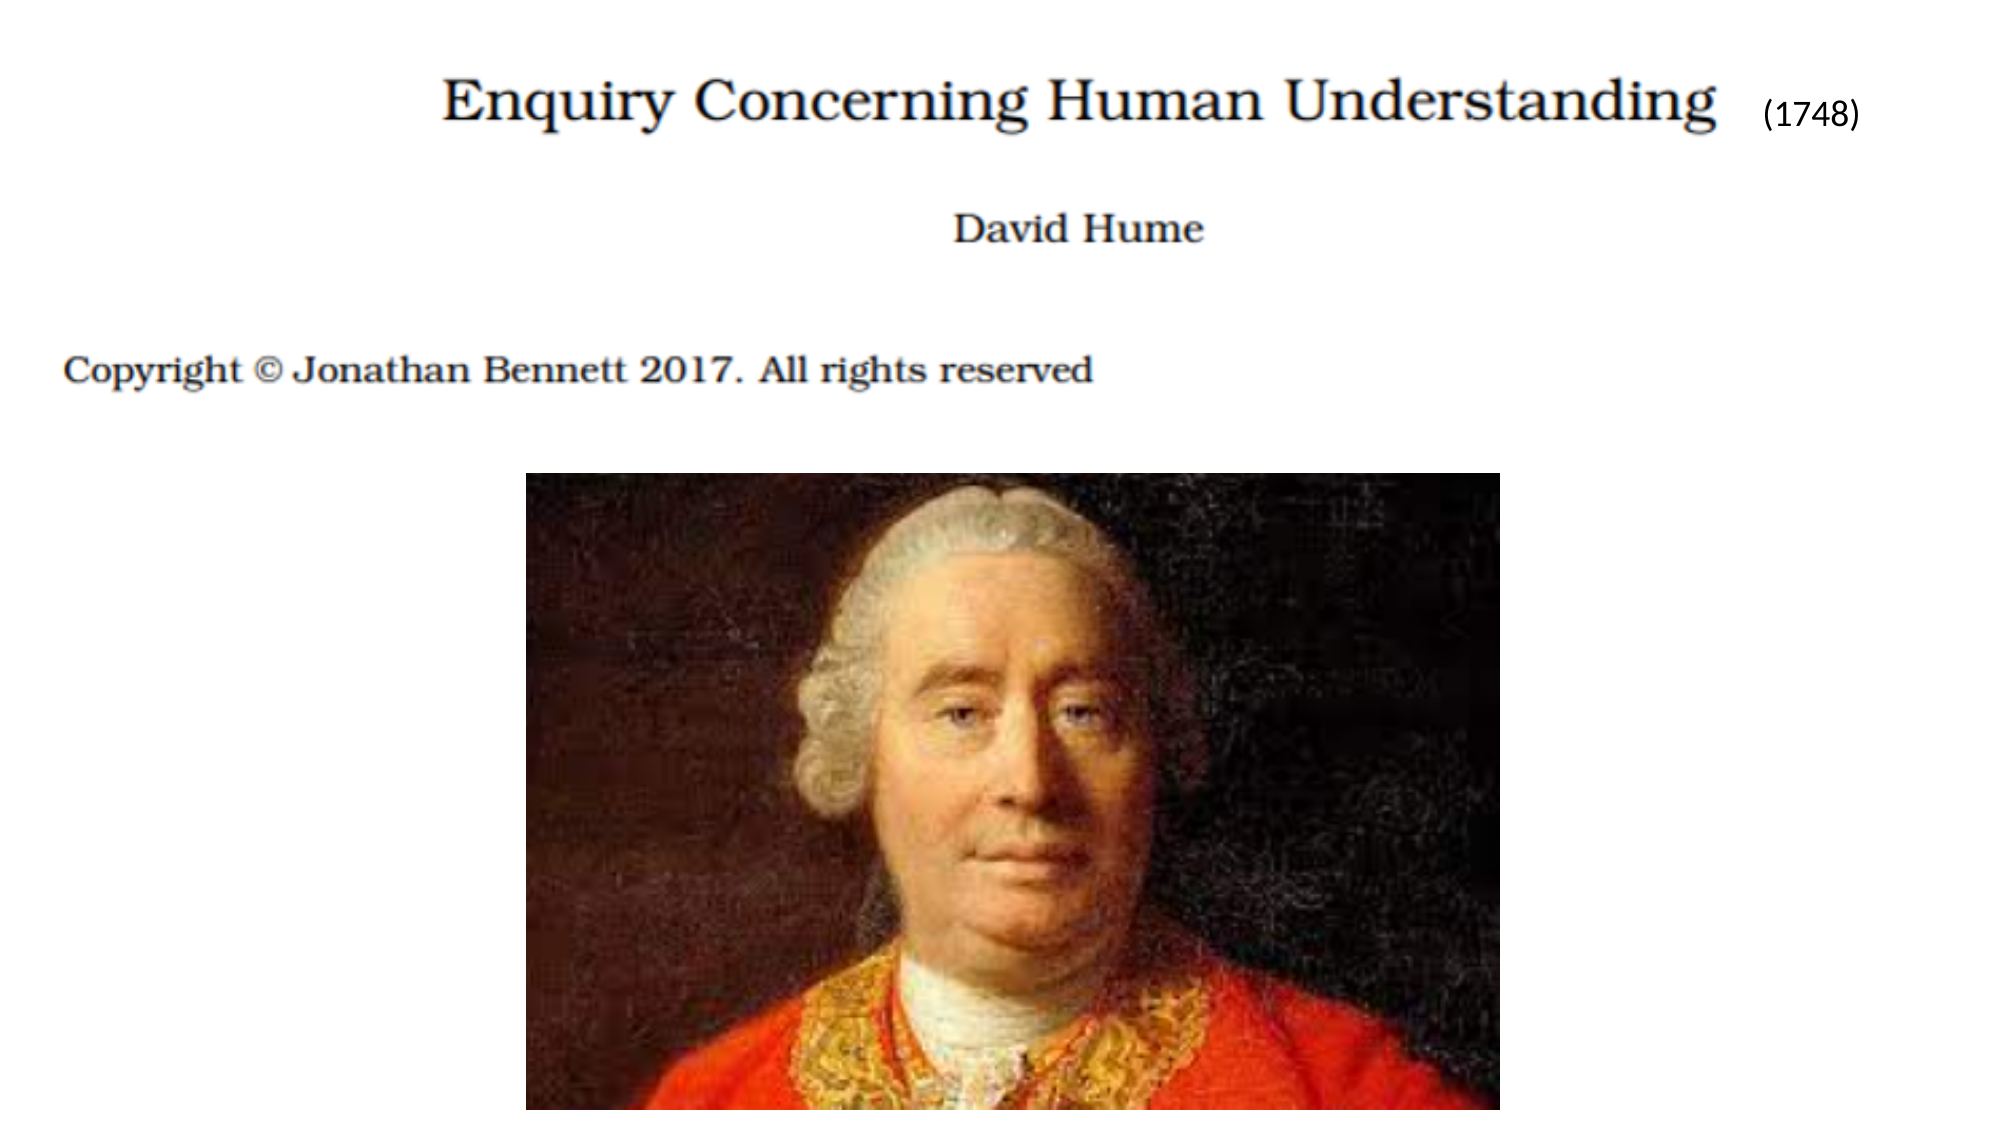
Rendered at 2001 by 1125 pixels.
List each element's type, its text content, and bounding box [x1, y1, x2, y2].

text_box (1748) [1769, 81, 1896, 142]
picture [0, 59, 1769, 420]
picture [526, 473, 1500, 1110]
